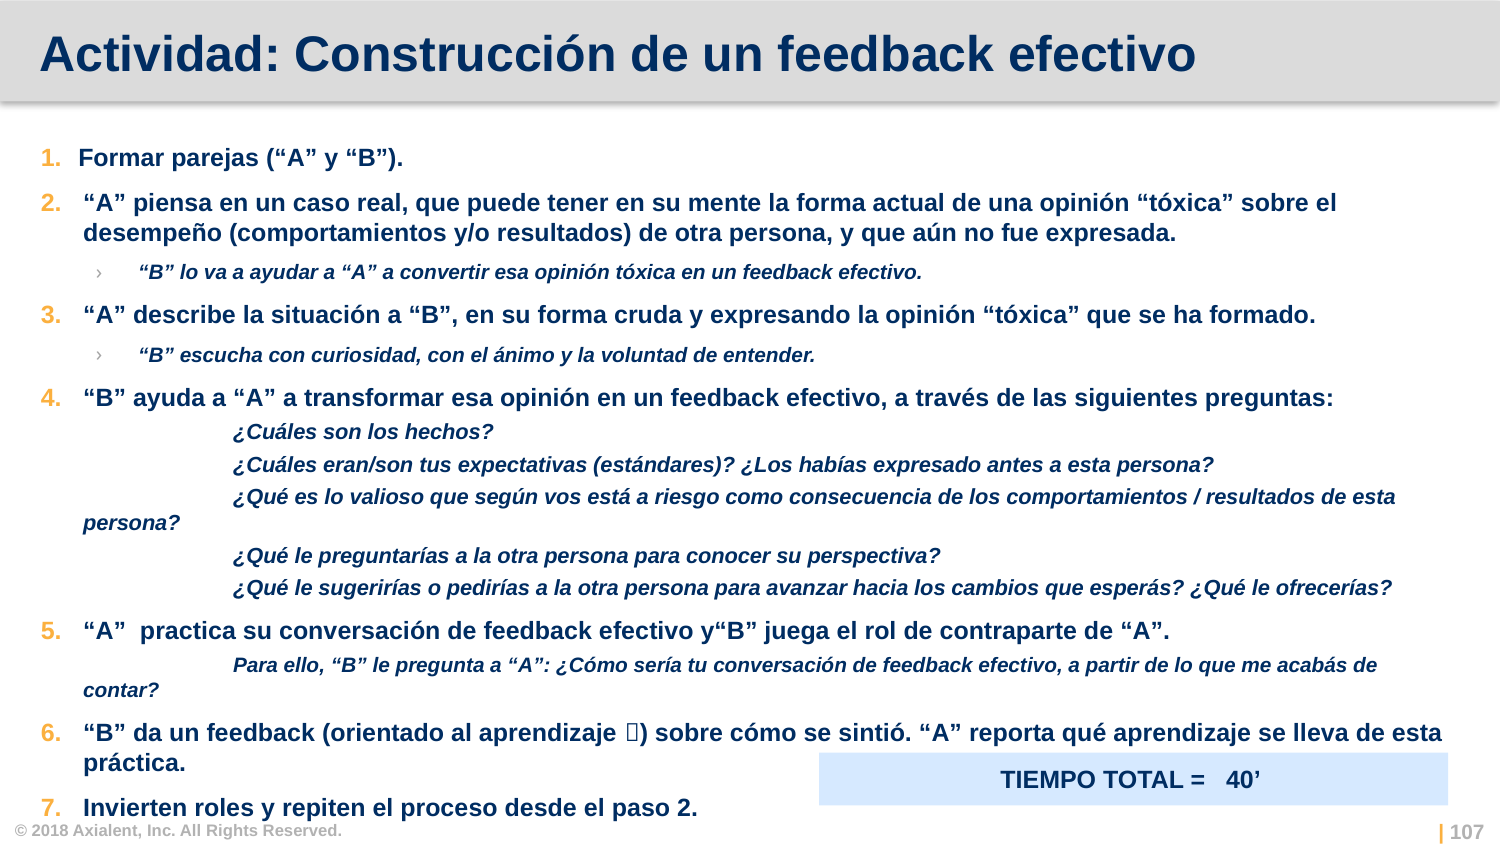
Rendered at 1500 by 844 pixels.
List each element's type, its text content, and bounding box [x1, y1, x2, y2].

text_box [0, 0, 1500, 102]
title Actividad: Construcción de un feedback efectivo [39, 20, 1459, 96]
text_box TIEMPO TOTAL = 40’ [819, 752, 1449, 806]
list Formar parejas (“A” y “B”). “A” piensa en un caso real, que puede tener en su mente la forma actual de una opinión “tóxica” sobre el desempeño (comportamientos y/o resultados) de otra persona, y que aún no fue expresada. “B” lo va a ayudar a “A” a convertir esa opinión tóxica en un feedback efectivo. “A” describe la situación a “B”, en su forma cruda y expresando la opinión “tóxica” que se ha formado. “B” escucha con curiosidad, con el ánimo y la voluntad de entender. “B” ayuda a “A” a transformar esa opinión en un feedback efectivo, a través de las siguientes preguntas: ¿Cuáles son los hechos? ¿Cuáles eran/son tus expectativas (estándares)? ¿Los habías expresado antes a esta persona? ¿Qué es lo valioso que según vos está a riesgo como consecuencia de los comportamientos / resultados de esta persona? ¿Qué le preguntarías a la otra persona para conocer su perspectiva? ¿Qué le sugerirías o pedirías a la otra persona para avanzar hacia los cambios que esperás? ¿Qué le ofrecerías? “A” practica su conversación de feedback efectivo y“B” juega el rol de contraparte de “A”. Para ello, “B” le pregunta a “A”: ¿Cómo sería tu conversación de feedback efectivo, a partir de lo que me acabás de contar? “B” da un feedback (orientado al aprendizaje ) sobre cómo se sintió. “A” reporta qué aprendizaje se lleva de esta práctica. Invierten roles y repiten el proceso desde el paso 2. [29, 130, 1459, 833]
text_box | 107 [1236, 811, 1500, 844]
